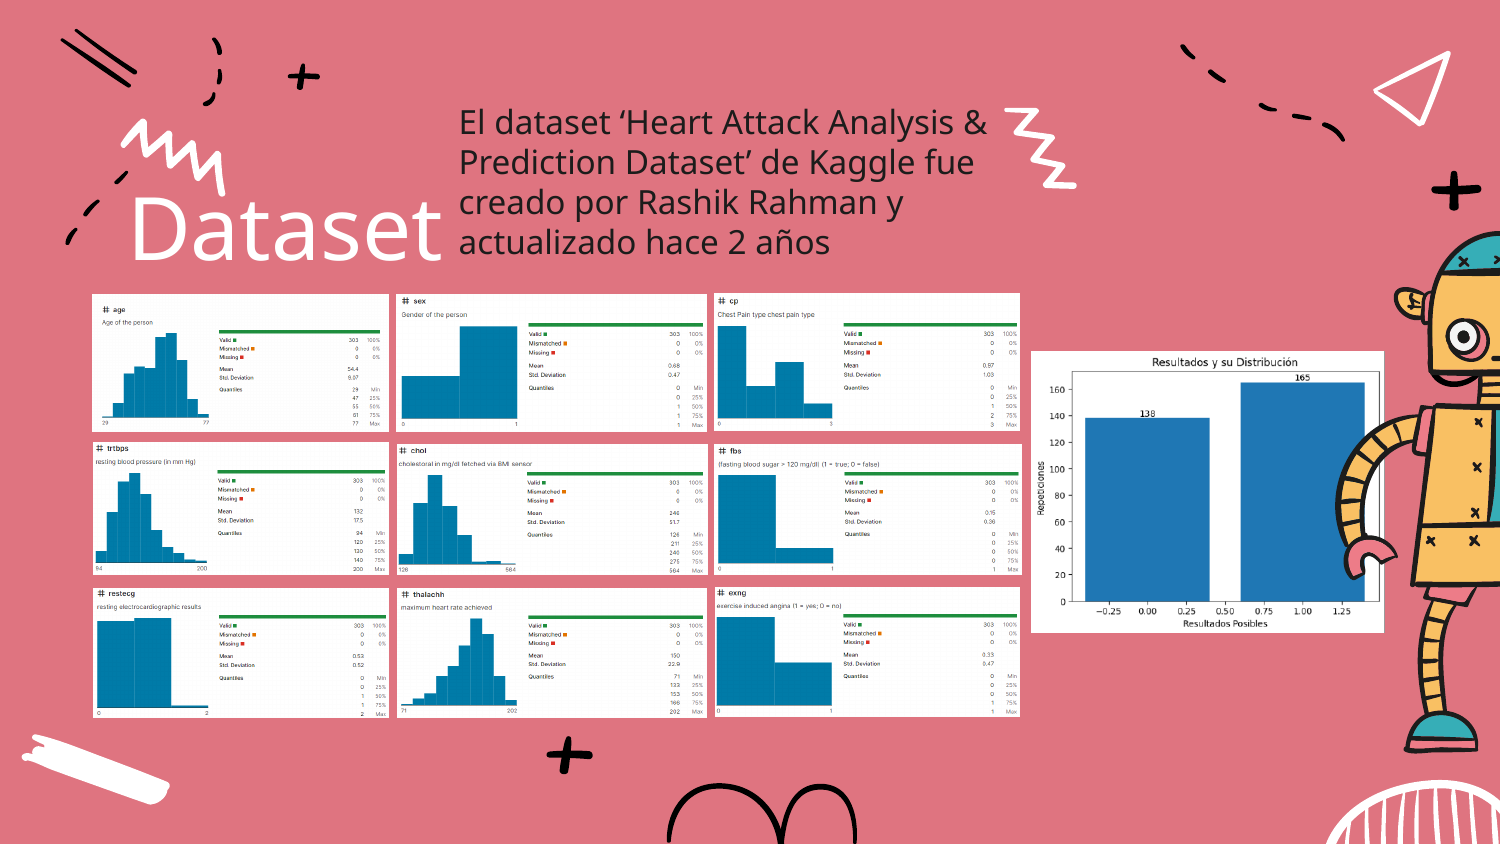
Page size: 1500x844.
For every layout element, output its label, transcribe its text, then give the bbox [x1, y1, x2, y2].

picture [715, 586, 1020, 718]
picture [713, 293, 1020, 431]
picture [92, 293, 389, 433]
subtitle El dataset ‘Heart Attack Analysis & Prediction Dataset’ de Kaggle fue creado por Rashik Rahman y actualizado hace 2 años [443, 86, 1010, 294]
picture [1031, 351, 1334, 633]
picture [714, 444, 1022, 575]
title Dataset [112, 157, 443, 295]
picture [93, 588, 389, 719]
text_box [1334, 230, 1500, 755]
picture [396, 444, 708, 575]
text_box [389, 296, 396, 302]
picture [396, 293, 708, 432]
picture [93, 441, 390, 575]
picture [396, 588, 708, 719]
